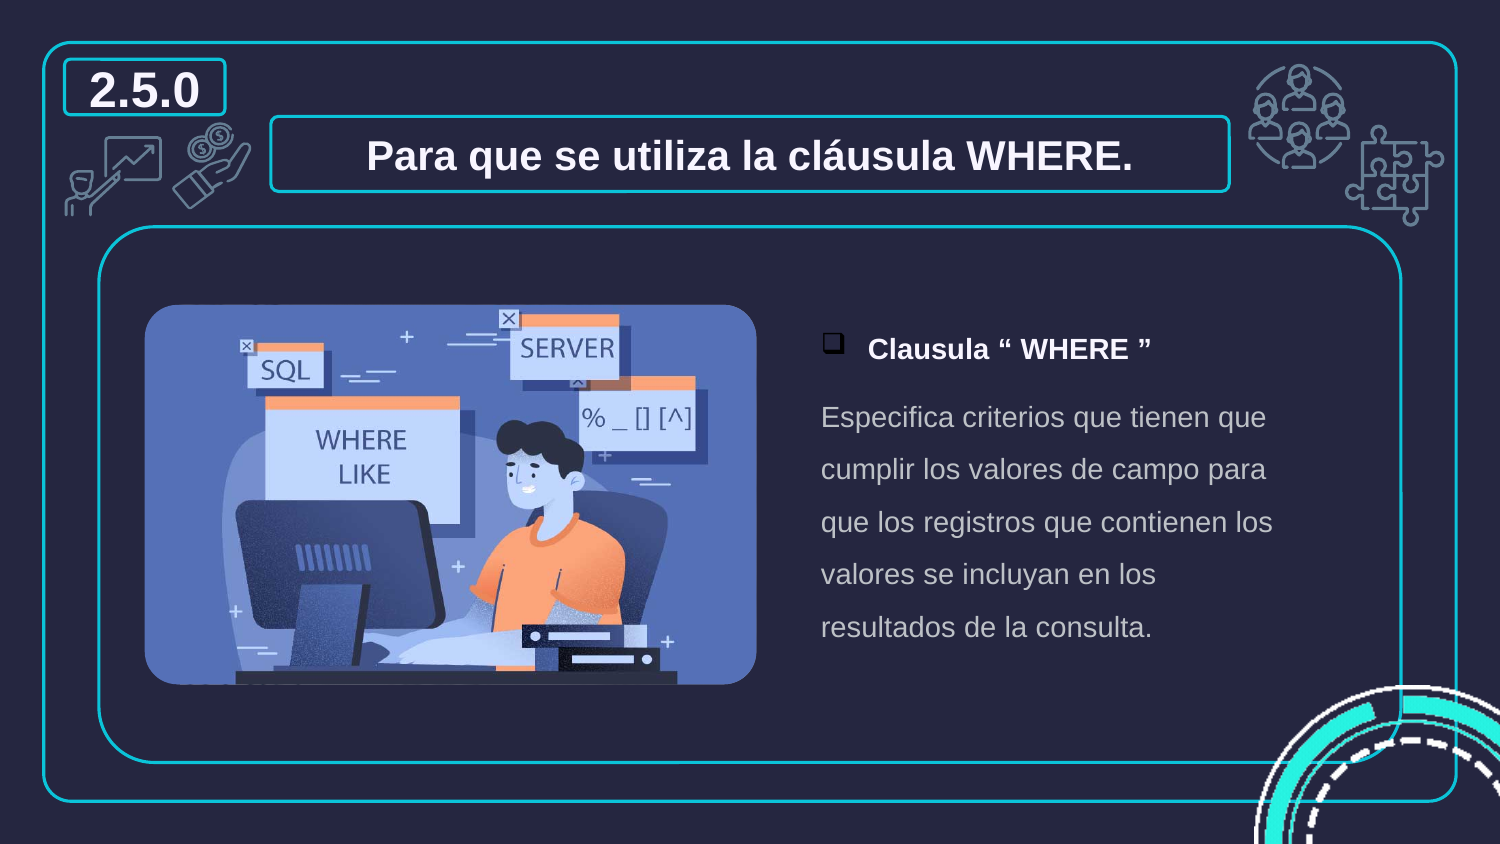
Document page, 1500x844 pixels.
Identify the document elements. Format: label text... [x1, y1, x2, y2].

picture [144, 304, 757, 685]
title Para que se utiliza la cláusula WHERE. [98, 106, 1401, 202]
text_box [64, 135, 163, 217]
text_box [1248, 63, 1351, 170]
text_box Clausula “ WHERE ” Especifica criterios que tienen que cumplir los valores de campo para que los registros que contienen los valores se incluyan en los resultados de la consulta. [806, 288, 1300, 651]
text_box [165, 125, 257, 202]
text_box [270, 116, 1230, 192]
text_box [1344, 124, 1445, 227]
picture [1253, 684, 1500, 844]
text_box 2.5.0 [64, 59, 225, 115]
text_box [98, 226, 1401, 763]
